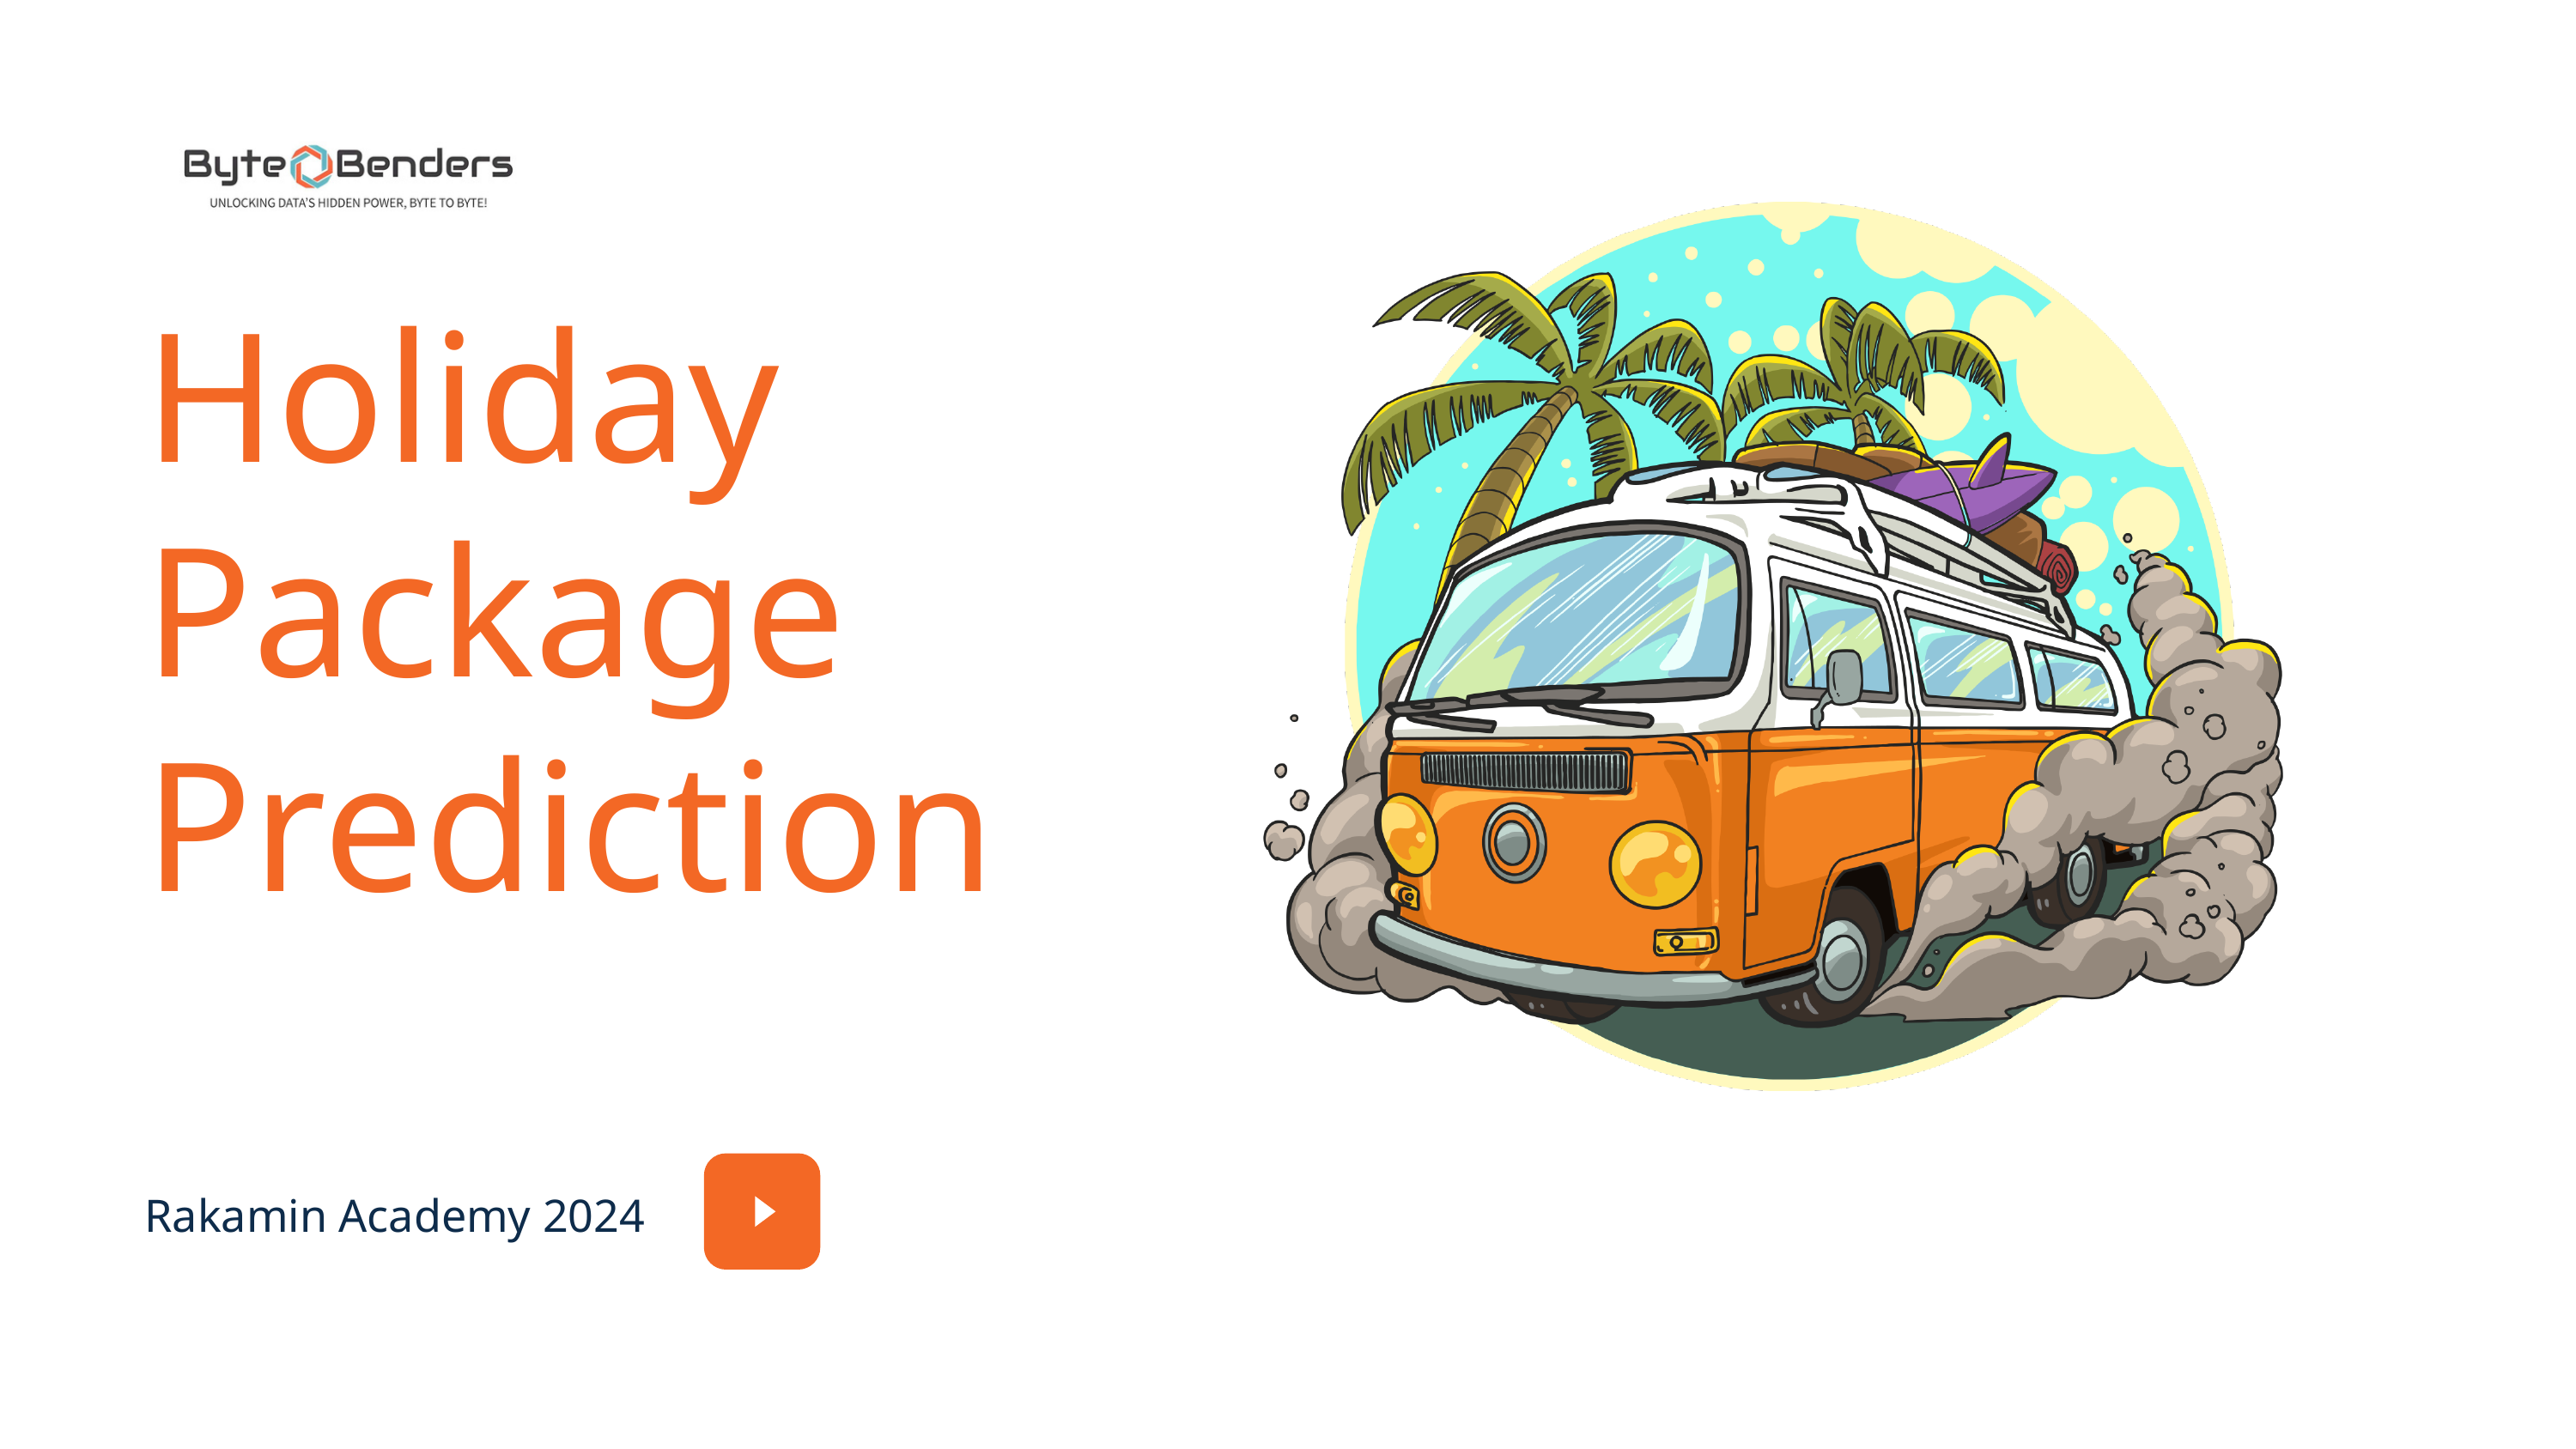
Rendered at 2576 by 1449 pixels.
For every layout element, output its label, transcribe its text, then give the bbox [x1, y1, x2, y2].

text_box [703, 1153, 821, 1270]
text_box Holiday Package Prediction [144, 282, 1038, 927]
text_box Rakamin Academy 2024 [144, 1178, 699, 1241]
text_box [144, 57, 550, 282]
text_box [1263, 202, 2286, 1091]
